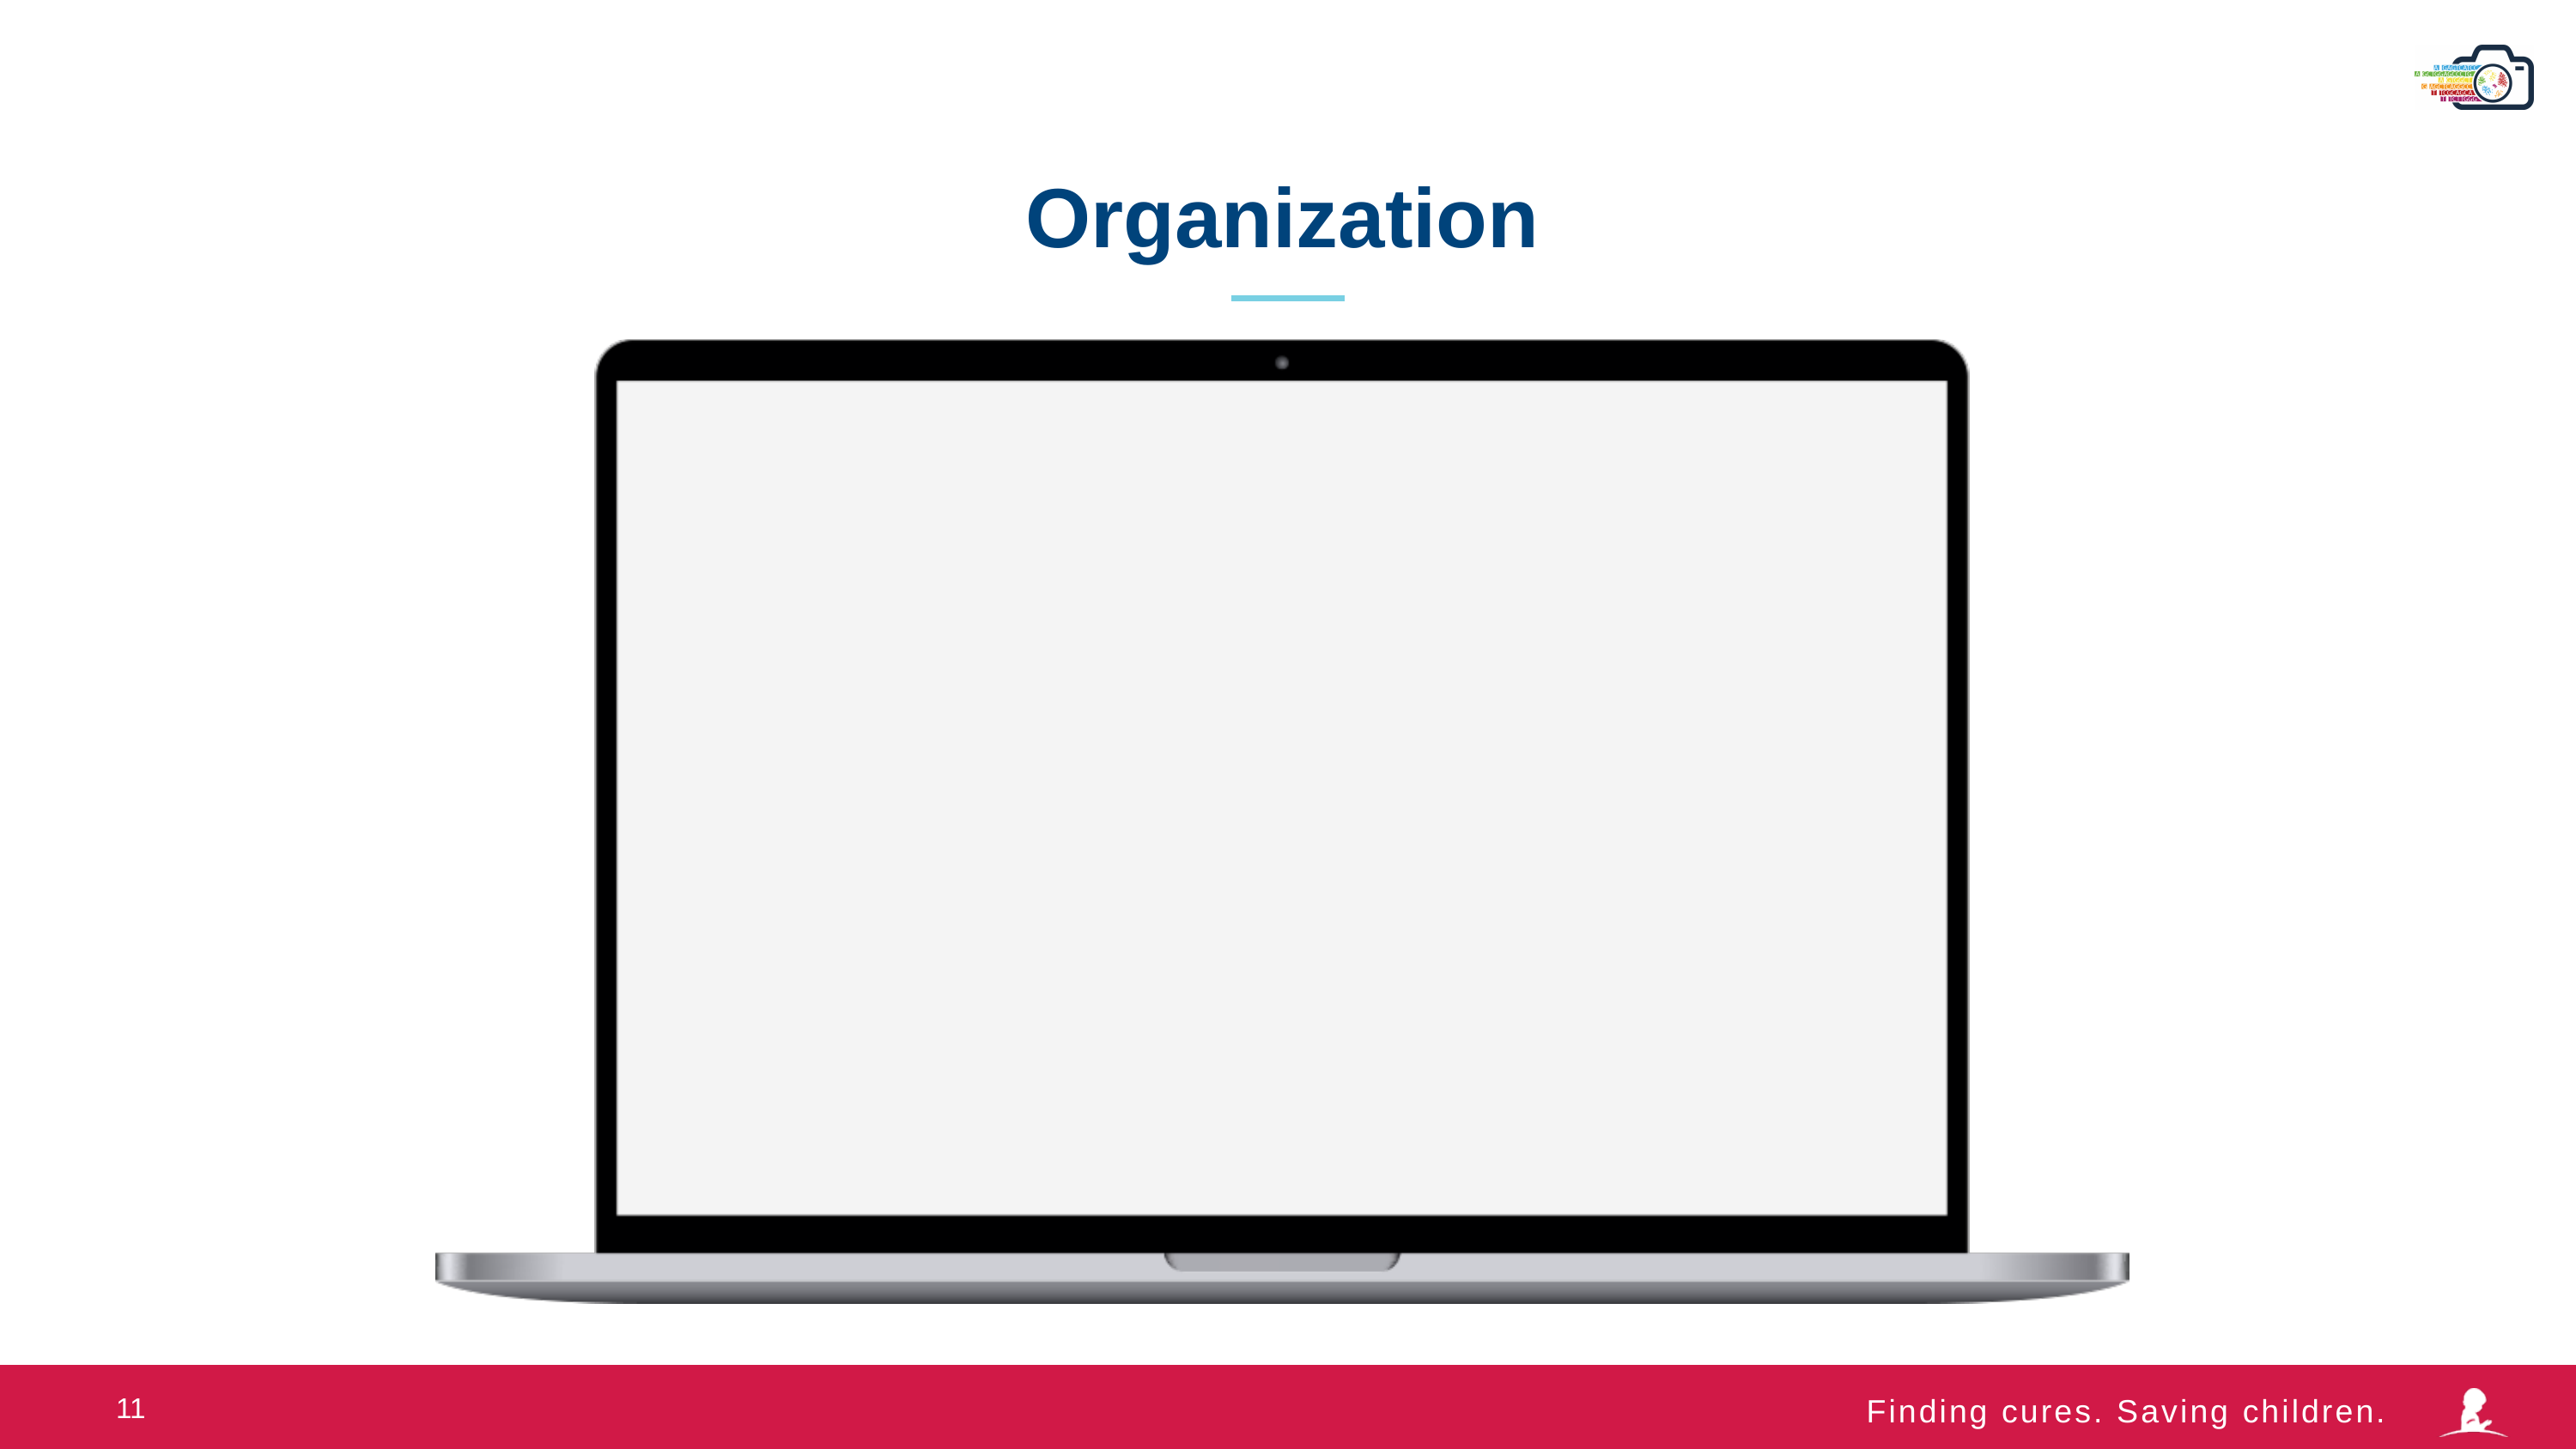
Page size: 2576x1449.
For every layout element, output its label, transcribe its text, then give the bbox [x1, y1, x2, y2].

title Organization [94, 38, 2471, 273]
picture [2415, 45, 2534, 110]
picture [435, 339, 2129, 1304]
slide_number 11 [103, 1368, 179, 1446]
